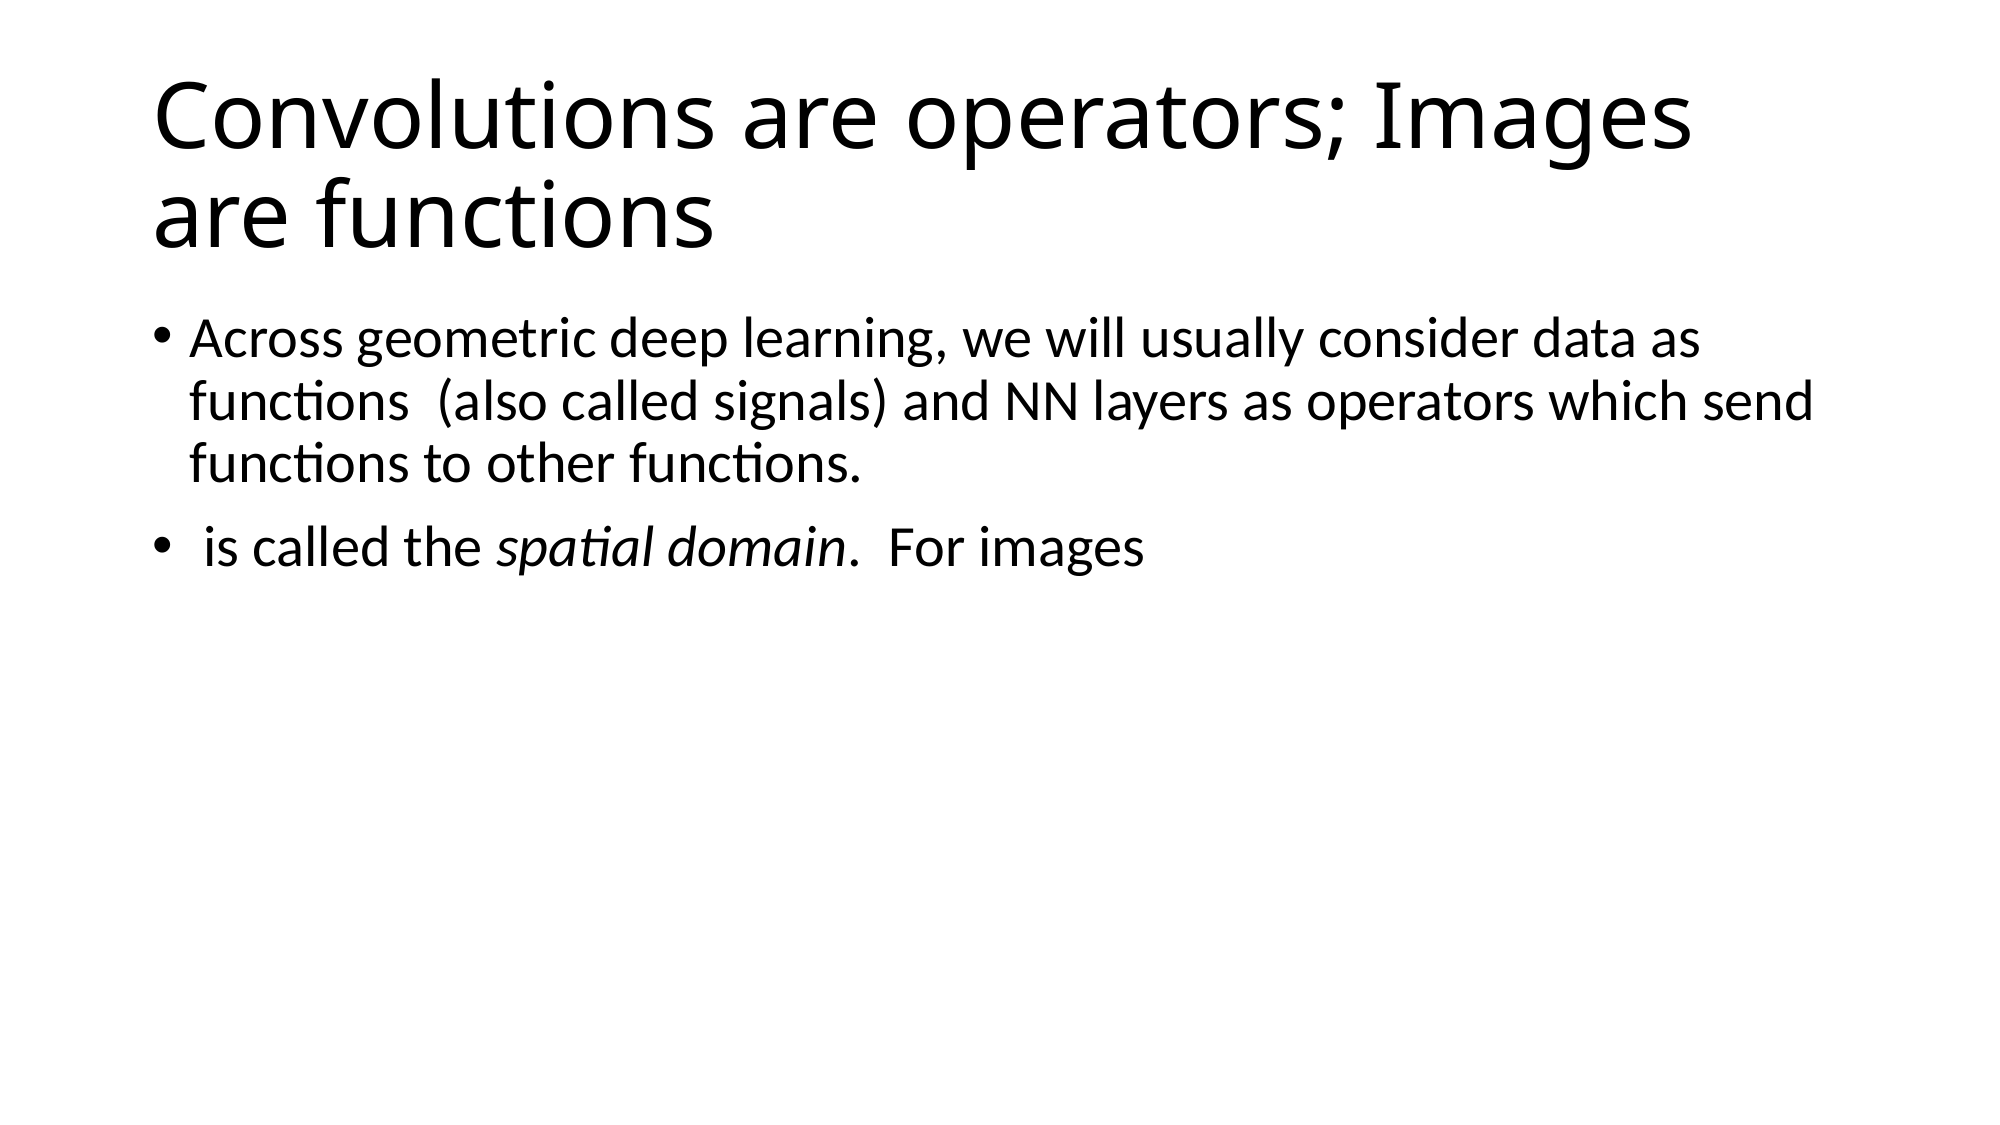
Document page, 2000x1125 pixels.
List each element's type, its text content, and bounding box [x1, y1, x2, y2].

title Convolutions are operators; Images are functions [137, 59, 1862, 278]
